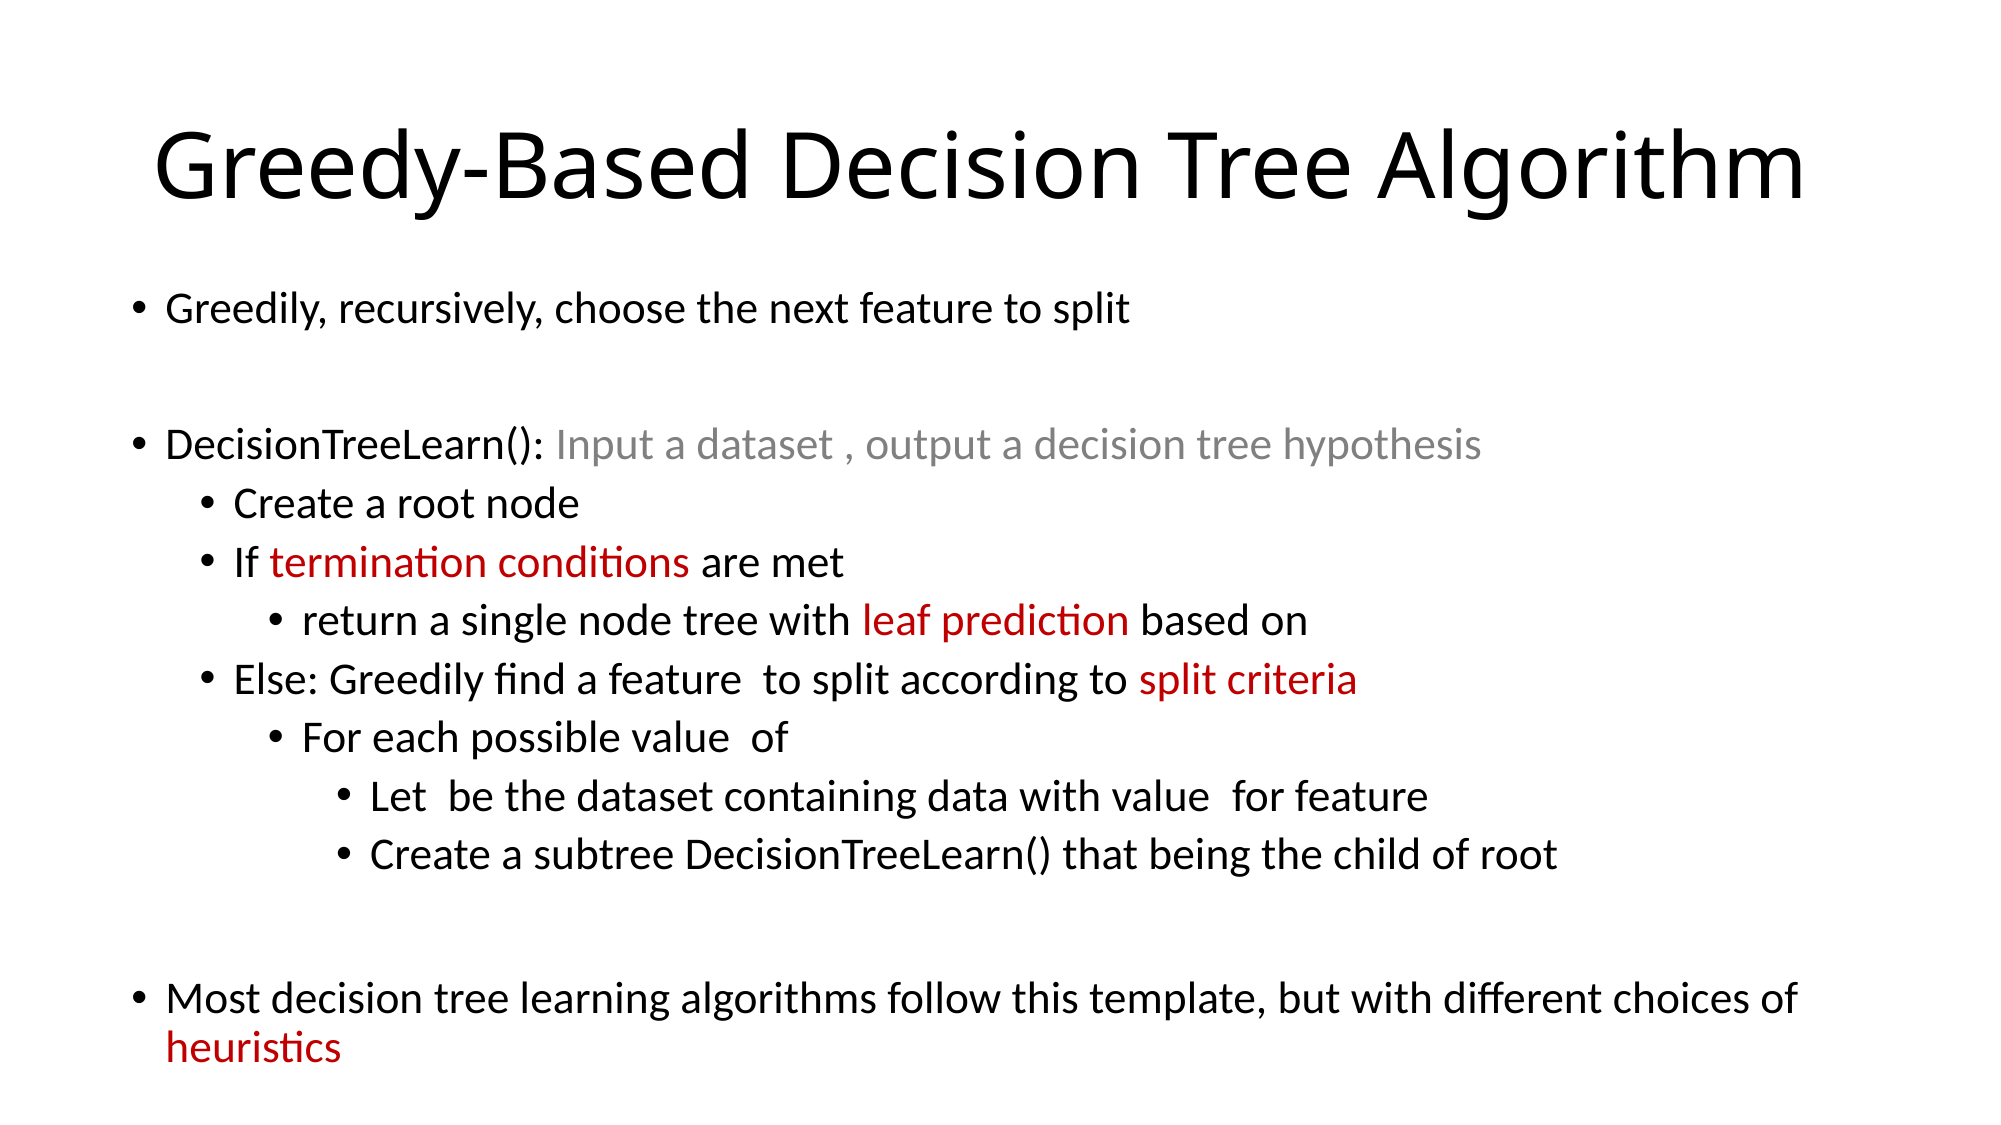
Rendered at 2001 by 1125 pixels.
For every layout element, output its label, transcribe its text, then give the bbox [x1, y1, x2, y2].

title Greedy-Based Decision Tree Algorithm [137, 59, 1863, 278]
